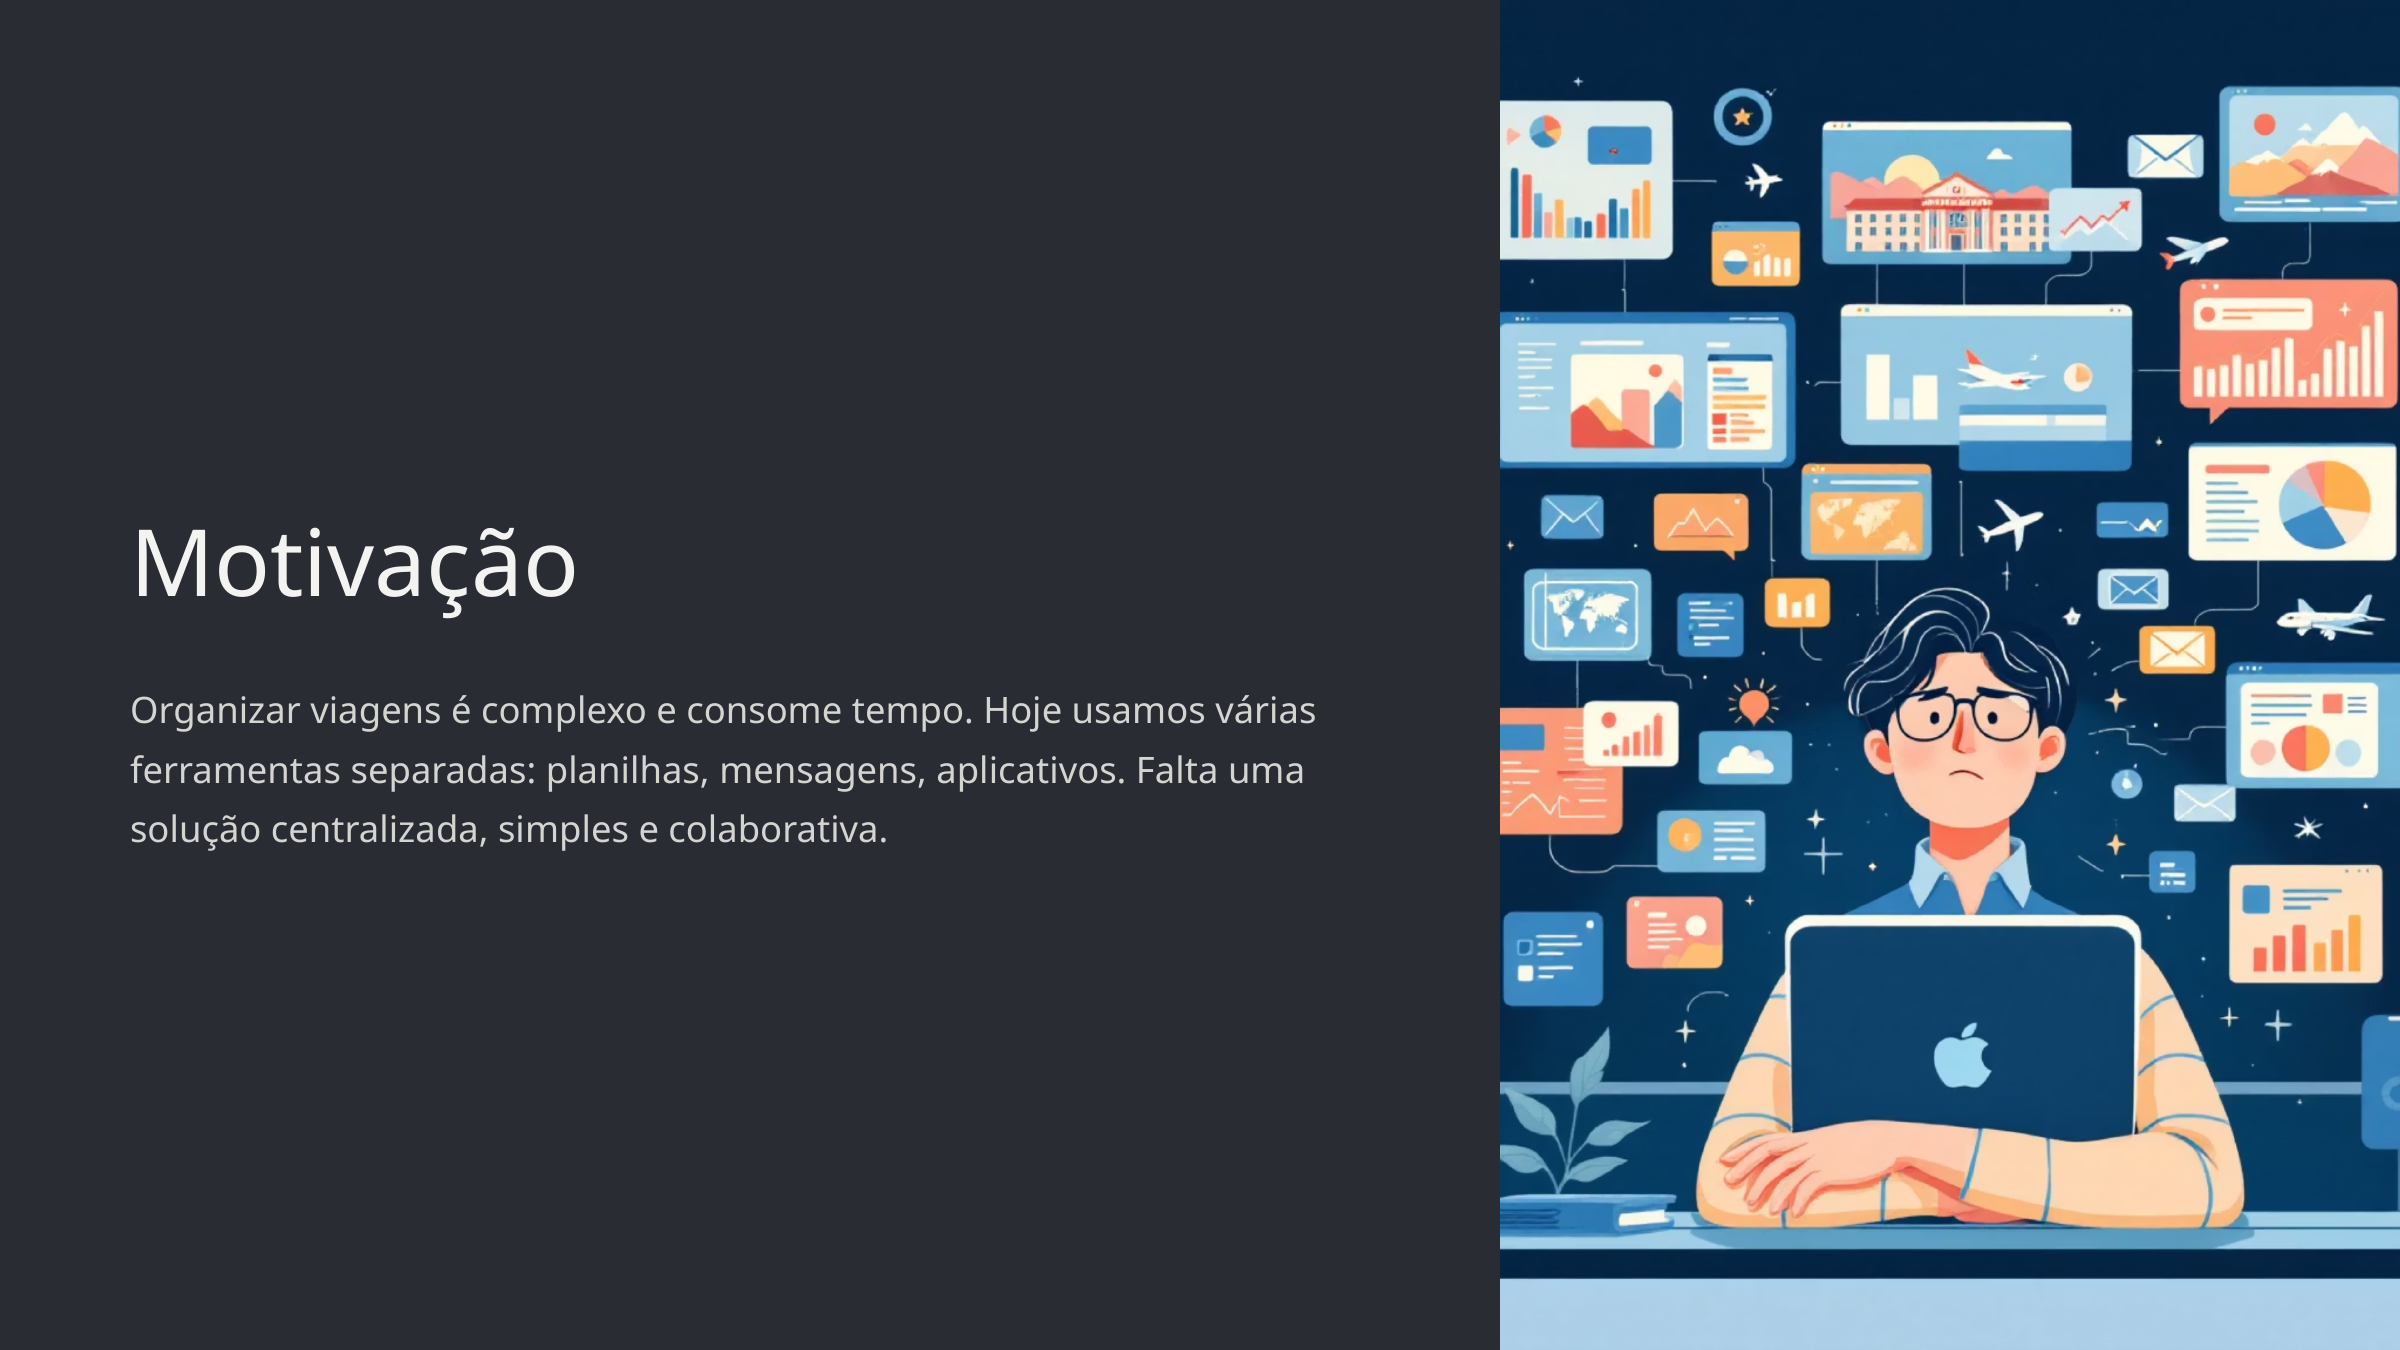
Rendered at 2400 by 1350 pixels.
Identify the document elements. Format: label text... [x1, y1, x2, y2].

picture [1499, 0, 2400, 1350]
text_box Organizar viagens é complexo e consome tempo. Hoje usamos várias ferramentas separadas: planilhas, mensagens, aplicativos. Falta uma solução centralizada, simples e colaborativa. [130, 671, 1370, 851]
text_box Motivação [130, 499, 1061, 616]
